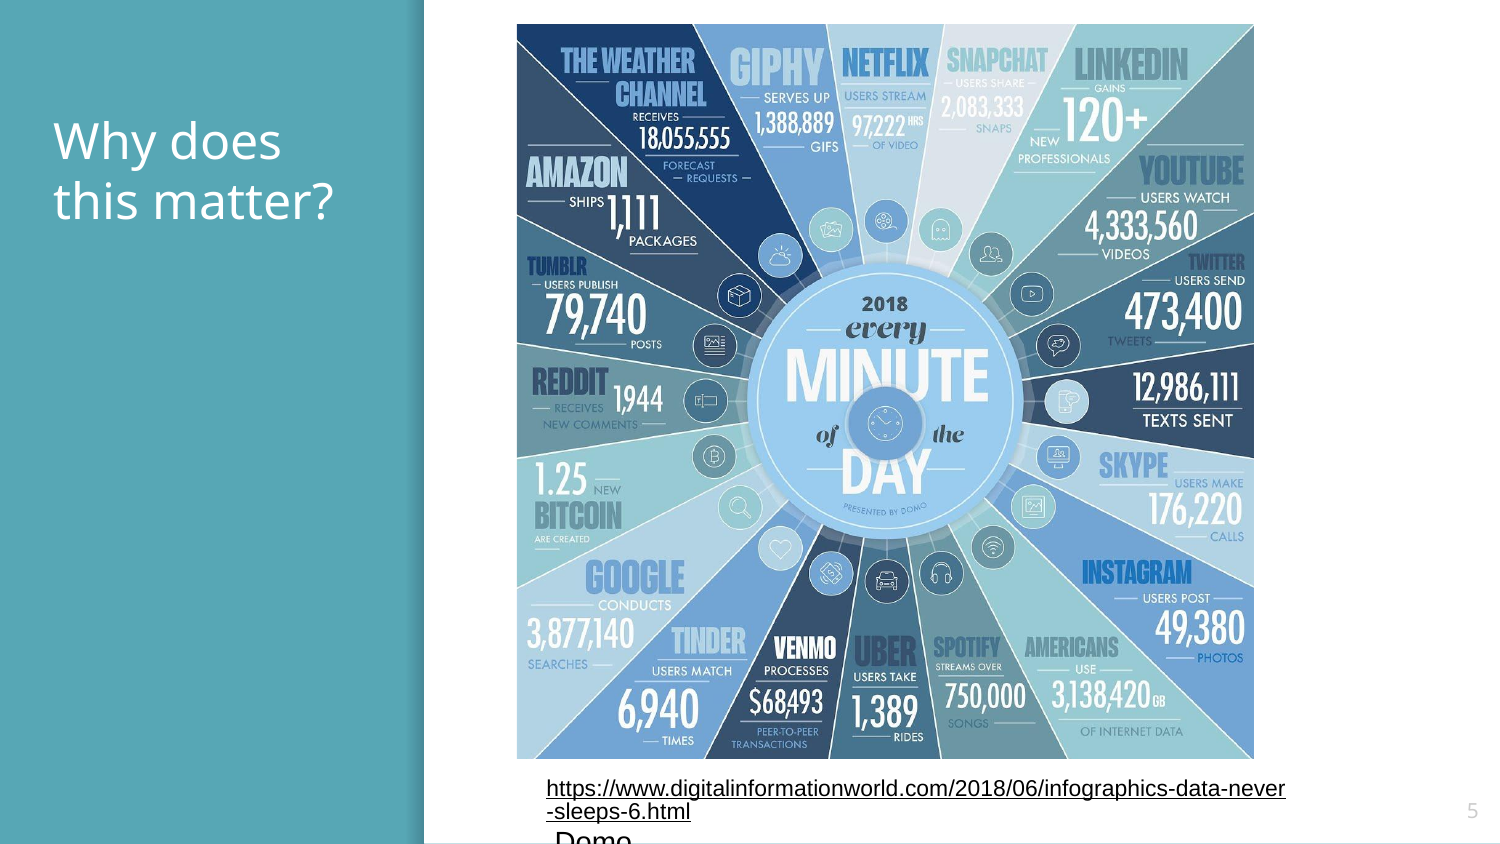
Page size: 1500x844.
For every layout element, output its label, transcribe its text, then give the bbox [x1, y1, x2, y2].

picture [516, 24, 1255, 759]
title Why does this matter? [38, 94, 375, 748]
text_box https://www.digitalinformationworld.com/2018/06/infographics-data-never-sleeps-6.html Domo [531, 758, 1304, 844]
slide_number ‹#› [1403, 779, 1494, 844]
